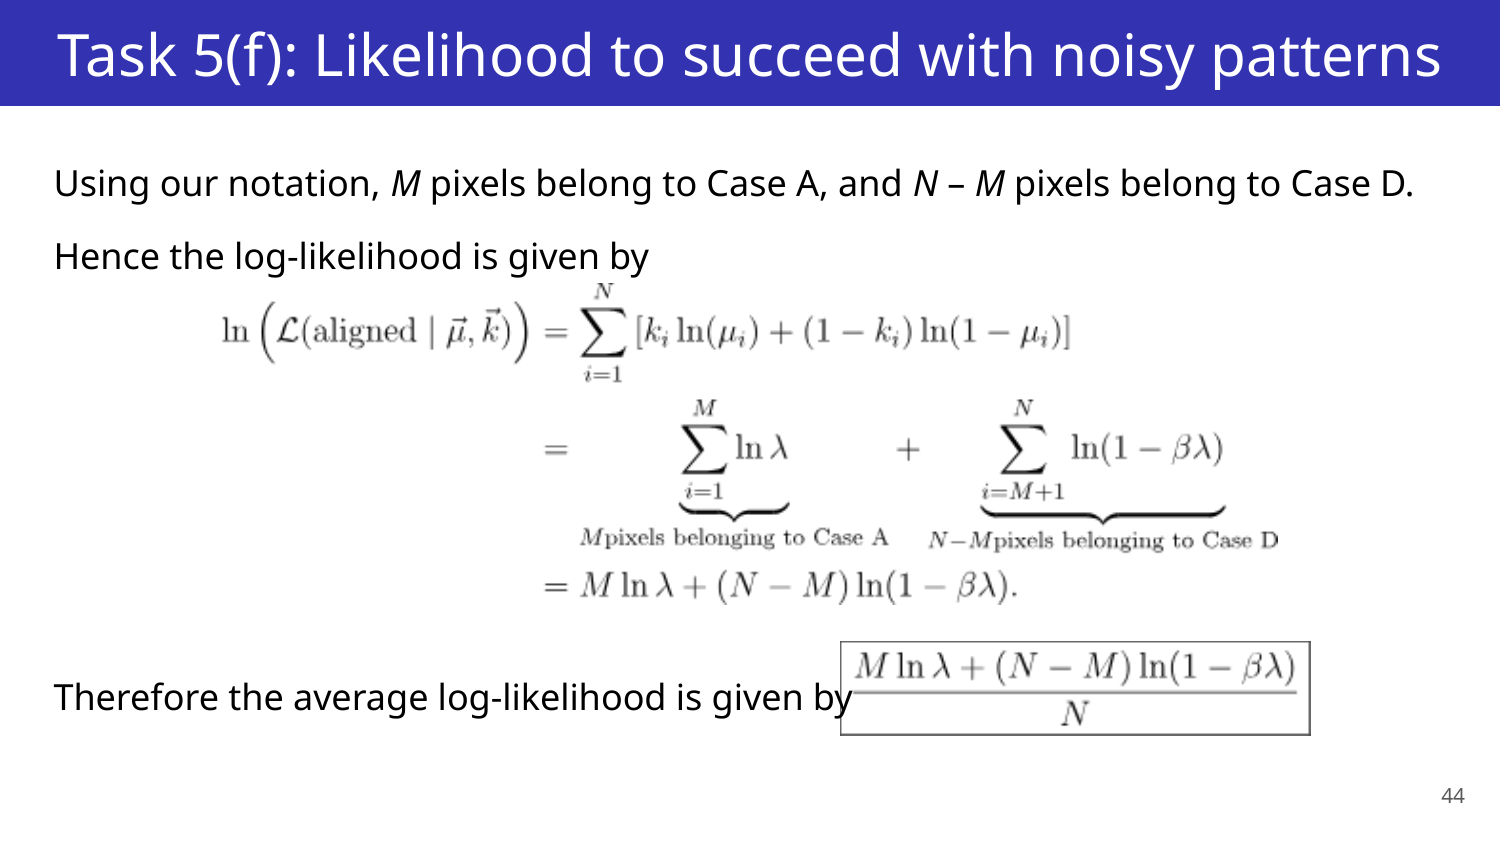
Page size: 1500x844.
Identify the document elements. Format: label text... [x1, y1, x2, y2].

list Using our notation, M pixels belong to Case A, and N – M pixels belong to Case D. Hence the log-likelihood is given by Therefore the average log-likelihood is given by [38, 138, 1442, 750]
title Task 5(f): Likelihood to succeed with noisy patterns [0, 0, 1500, 106]
picture [221, 283, 1279, 605]
picture [840, 641, 1311, 736]
slide_number 44 [1389, 764, 1480, 830]
